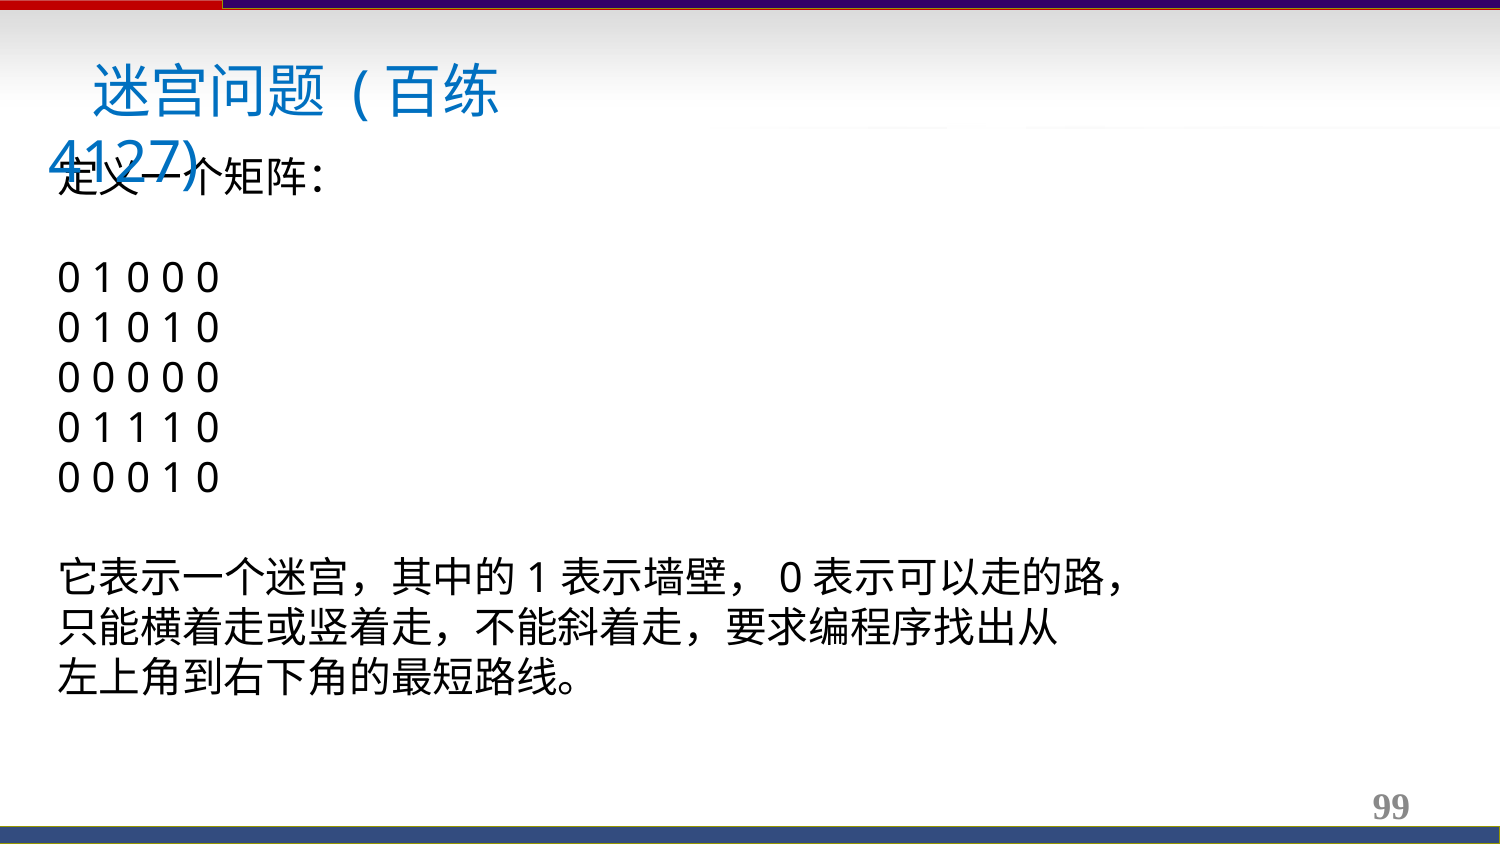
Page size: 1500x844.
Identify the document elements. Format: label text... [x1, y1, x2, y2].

text_box 定义一个矩阵： 0 1 0 0 0 0 1 0 1 0 0 0 0 0 0 0 1 1 1 0 0 0 0 1 0 它表示一个迷宫，其中的1表示墙壁，0表示可以走的路， 只能横着走或竖着走，不能斜着走，要求编程序找出从 左上角到右下角的最短路线。 [42, 143, 1162, 709]
text_box 迷宫问题 (百练4127) [33, 46, 636, 132]
picture [0, 10, 1500, 129]
